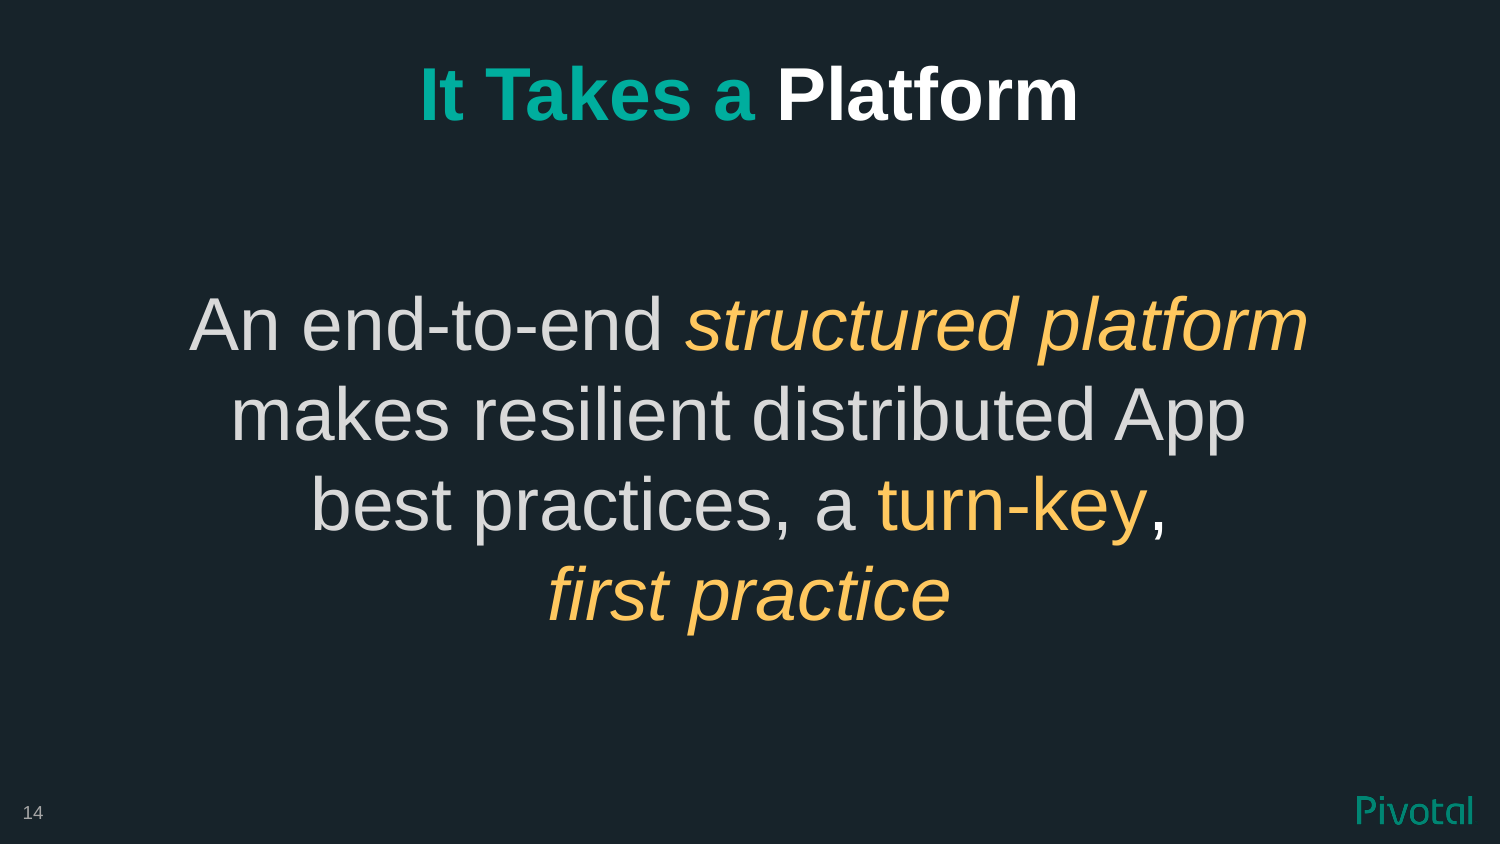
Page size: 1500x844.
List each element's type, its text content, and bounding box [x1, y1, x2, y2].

text_box An end-to-end structured platform makes resilient distributed App best practices, a turn-key, first practice [168, 268, 1332, 644]
picture [1357, 796, 1478, 825]
title It Takes a Platform [60, 40, 1440, 116]
text_box 14 [7, 793, 70, 839]
